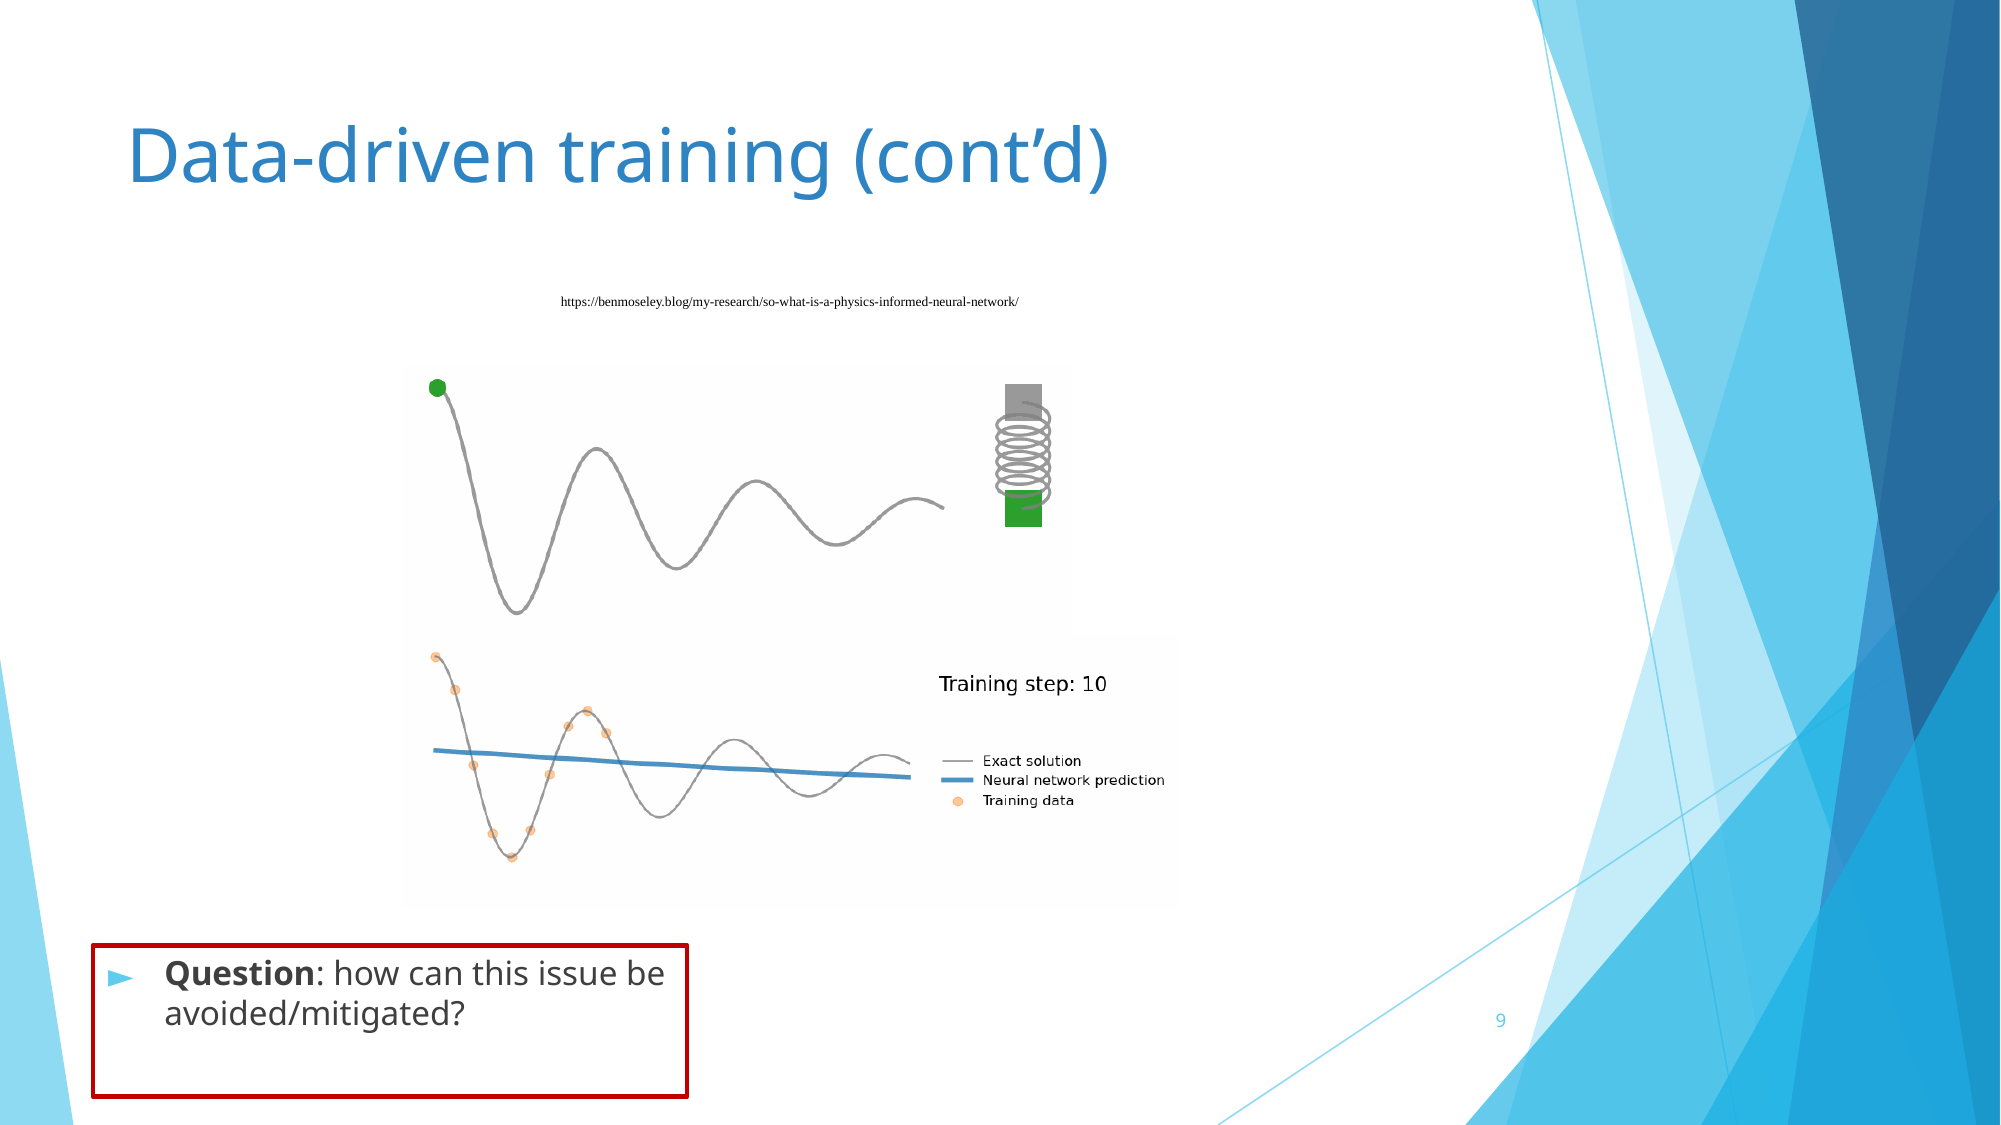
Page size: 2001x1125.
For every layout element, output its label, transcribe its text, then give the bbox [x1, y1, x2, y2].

text_box https://benmoseley.blog/my-research/so-what-is-a-physics-informed-neural-network/ [532, 285, 1049, 317]
title Data-driven training (cont’d) [111, 99, 1522, 317]
list Question: how can this issue be avoided/mitigated? [93, 945, 687, 1097]
slide_number ‹#› [1409, 991, 1522, 1051]
picture [402, 366, 1179, 908]
